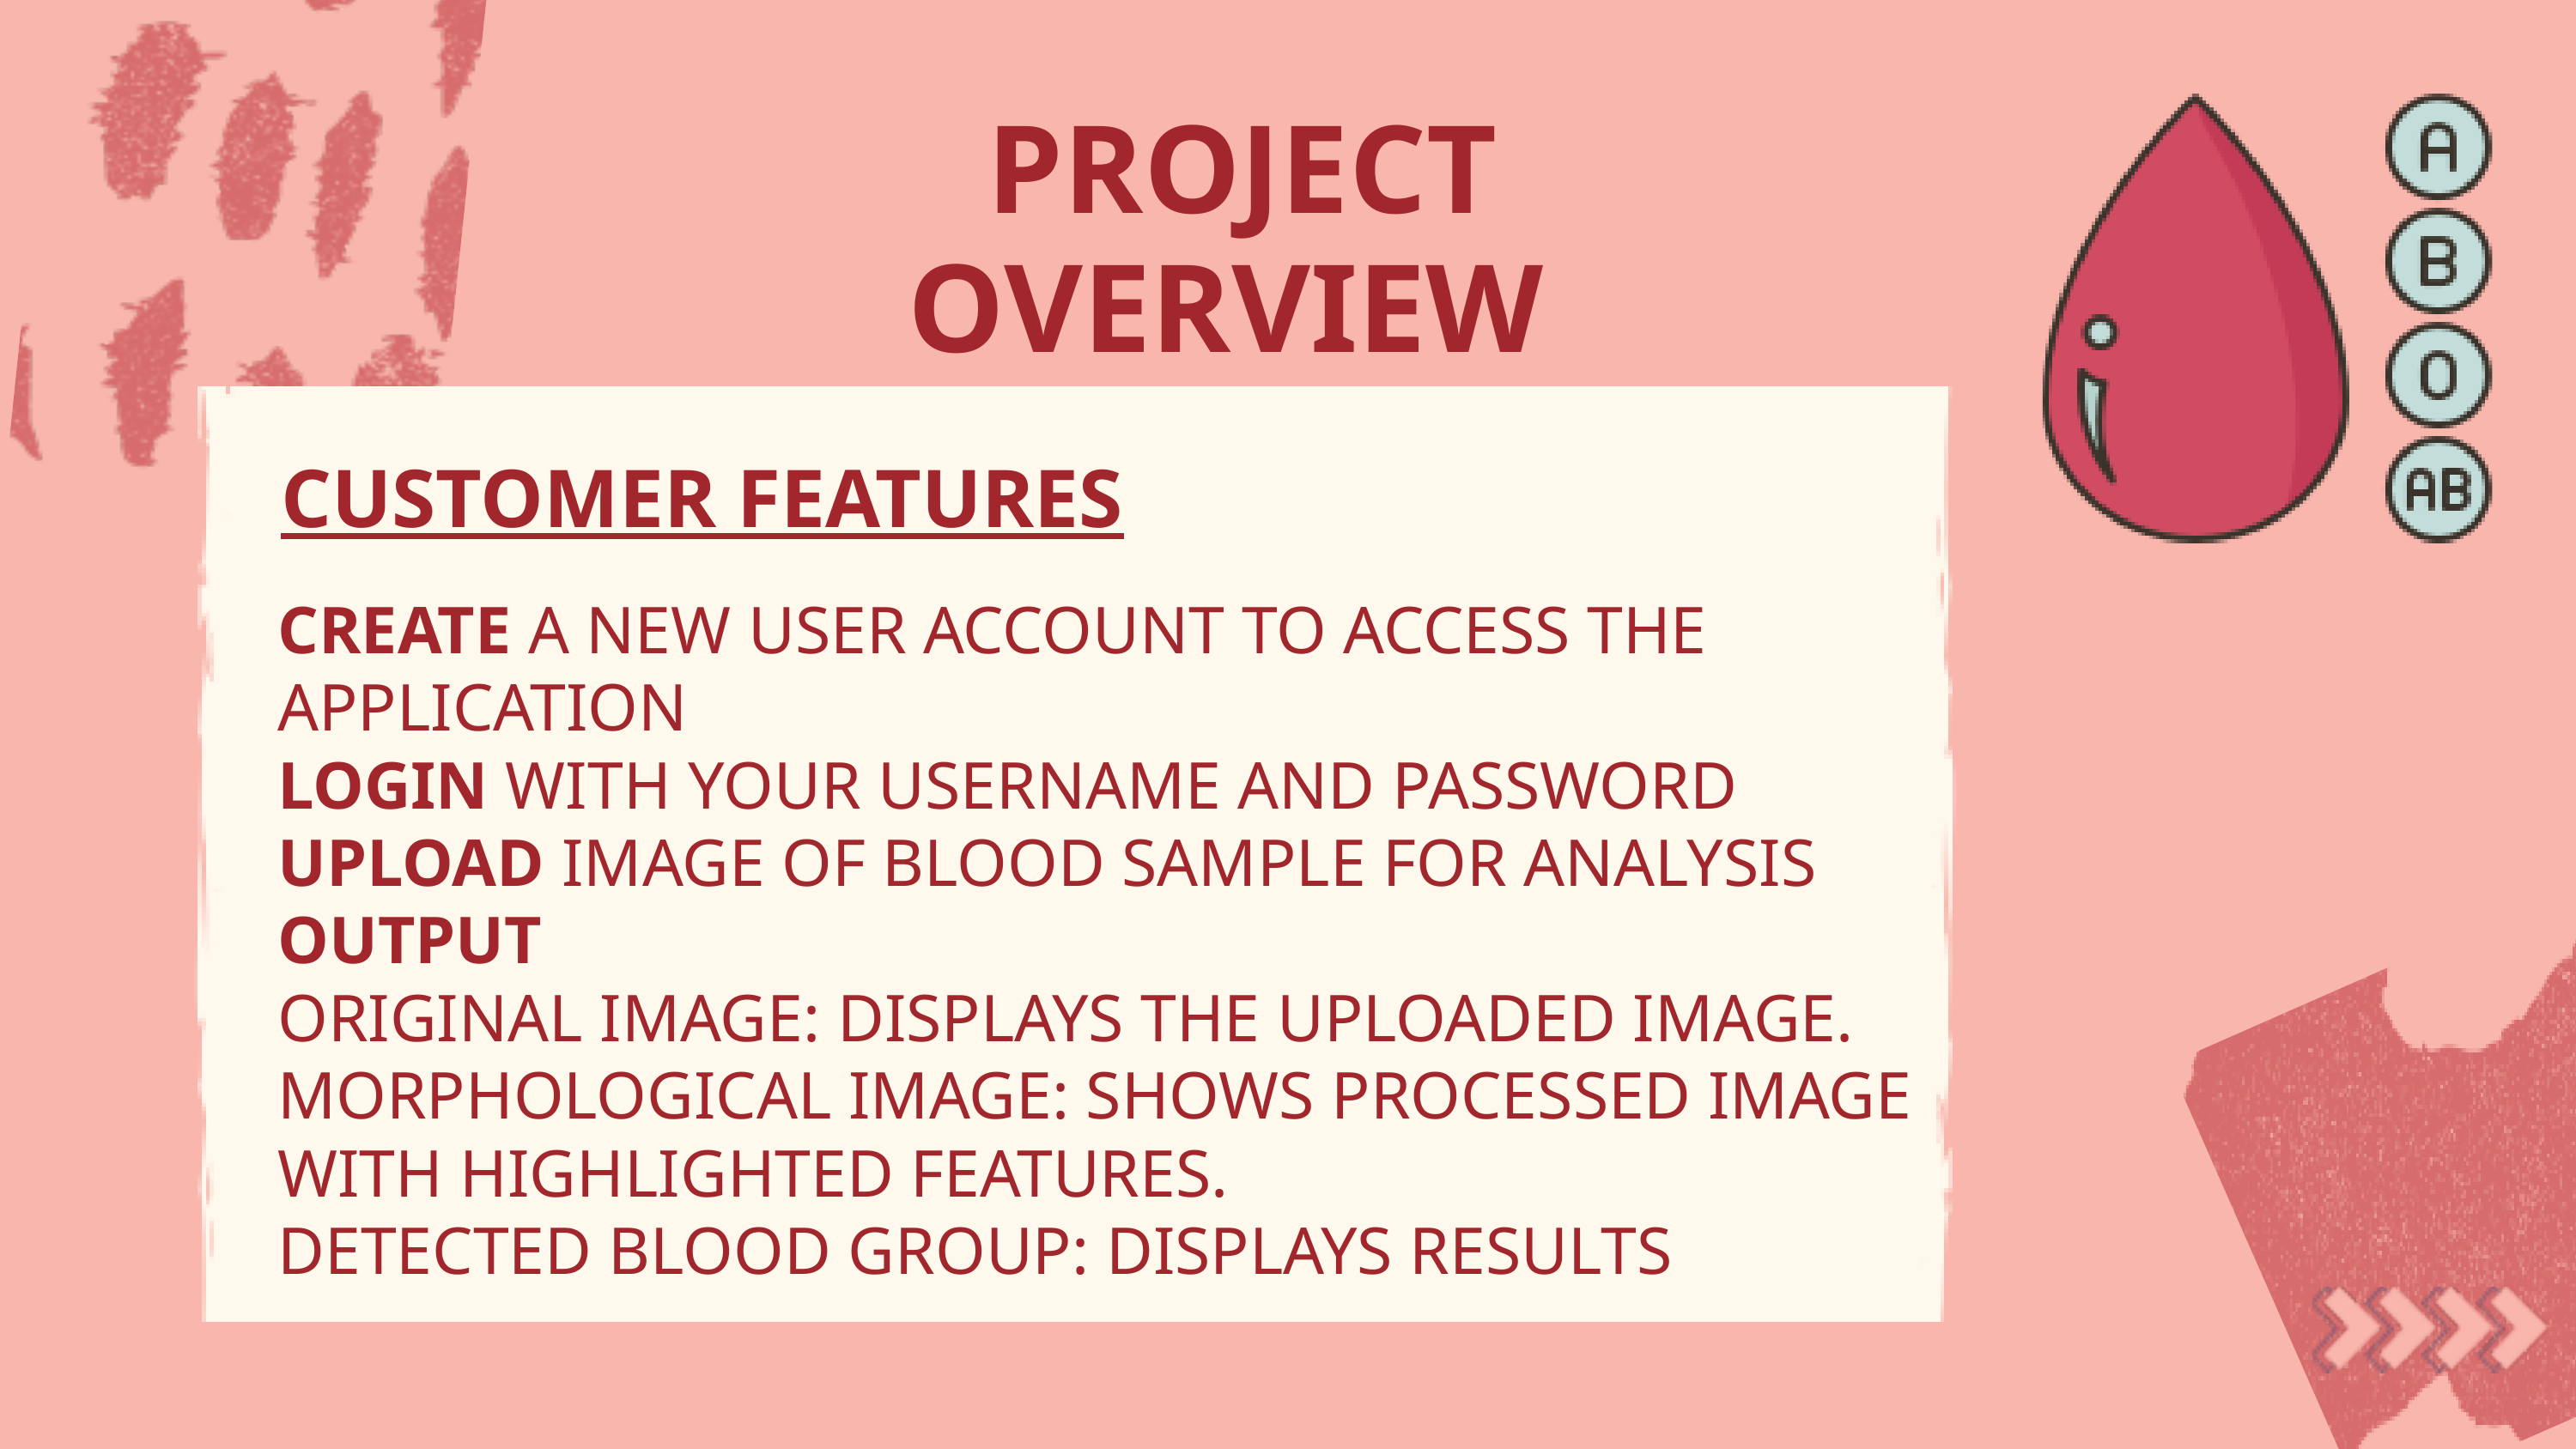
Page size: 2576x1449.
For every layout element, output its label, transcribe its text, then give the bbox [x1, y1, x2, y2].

text_box CUSTOMER FEATURES [281, 447, 1870, 543]
text_box CREATE A NEW USER ACCOUNT TO ACCESS THE APPLICATION LOGIN WITH YOUR USERNAME AND PASSWORD UPLOAD IMAGE OF BLOOD SAMPLE FOR ANALYSIS OUTPUT ORIGINAL IMAGE: DISPLAYS THE UPLOADED IMAGE. MORPHOLOGICAL IMAGE: SHOWS PROCESSED IMAGE WITH HIGHLIGHTED FEATURES. DETECTED BLOOD GROUP: DISPLAYS RESULTS [277, 588, 1913, 1366]
text_box [2042, 94, 2493, 543]
text_box PROJECT OVERVIEW [765, 99, 1719, 377]
text_box [2312, 1287, 2550, 1373]
text_box [194, 386, 1957, 1322]
text_box [2169, 884, 2576, 1449]
text_box [0, 0, 487, 550]
